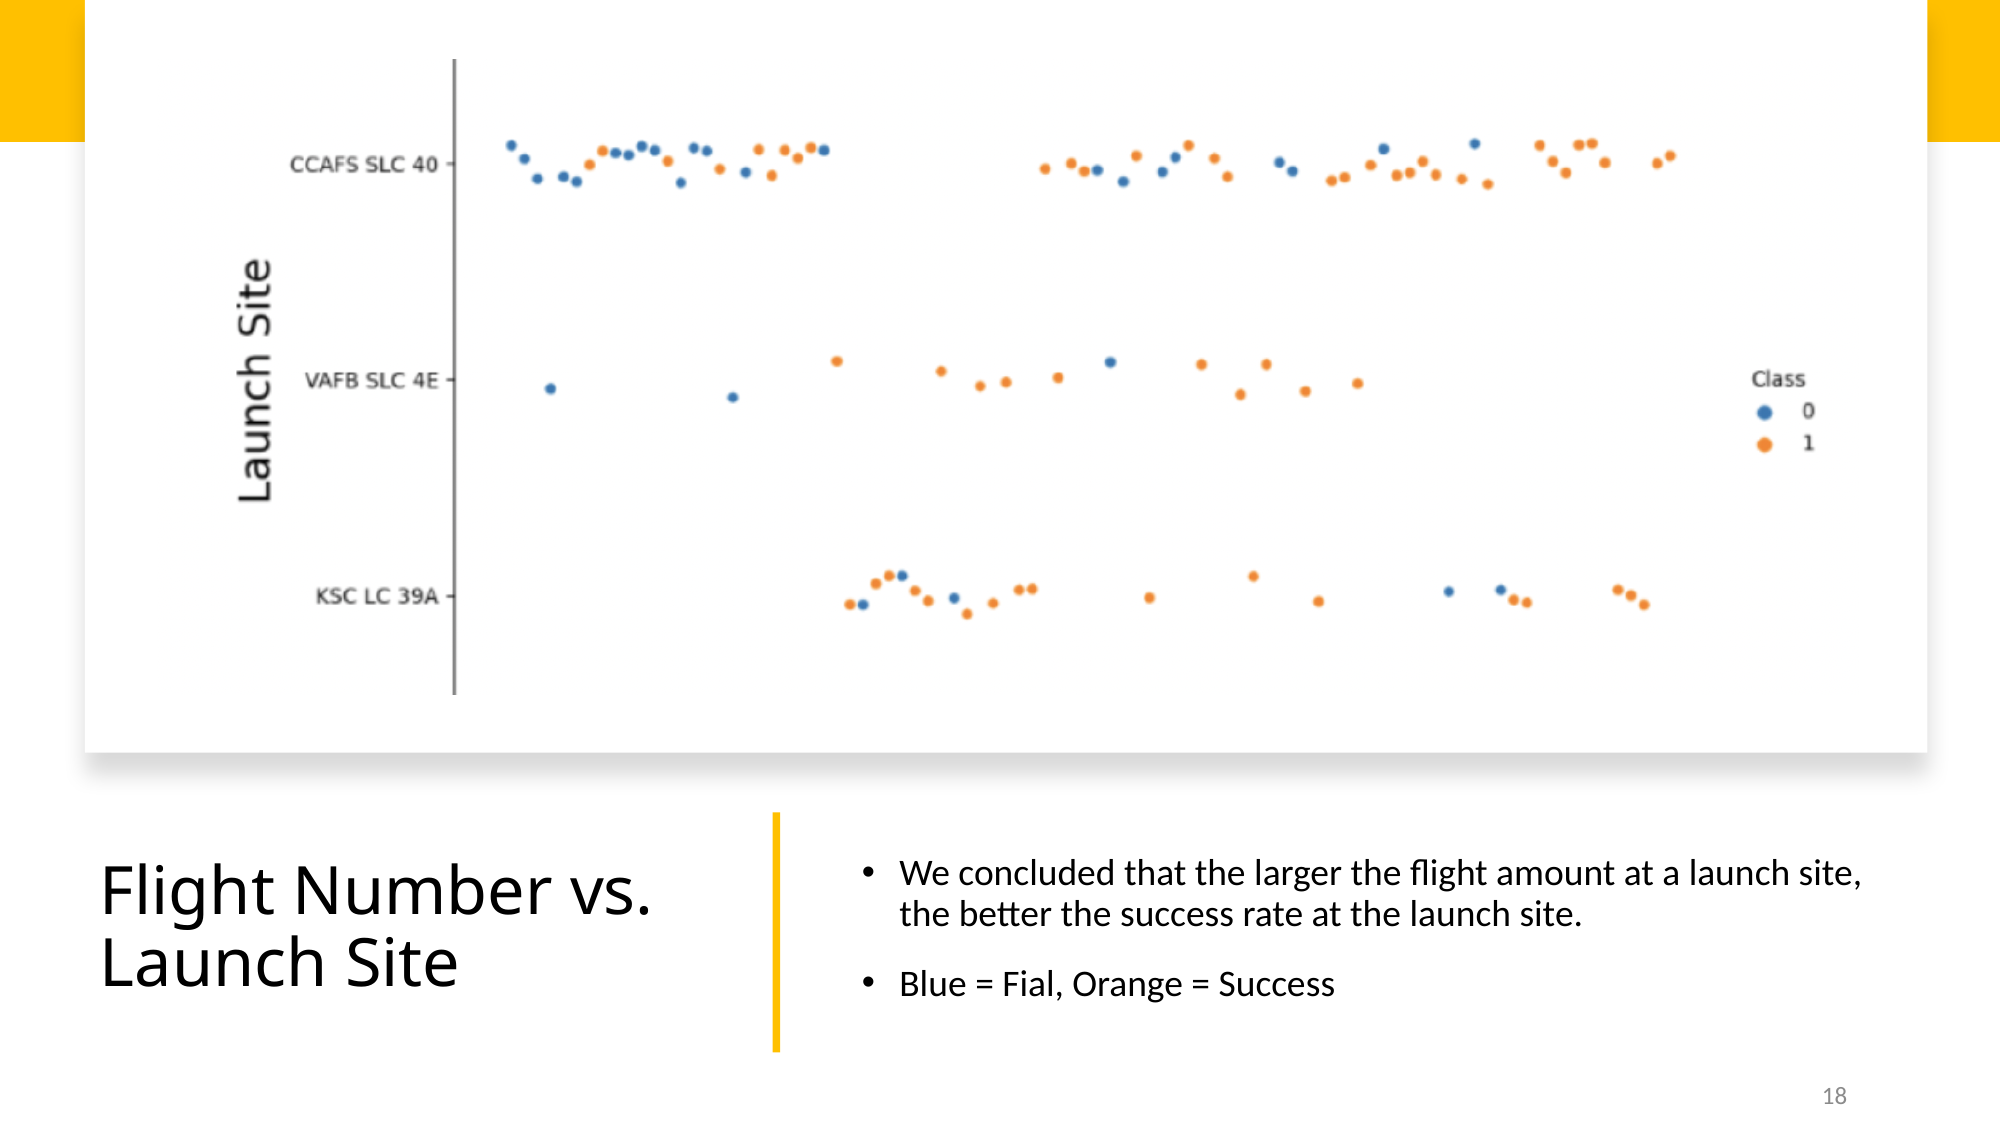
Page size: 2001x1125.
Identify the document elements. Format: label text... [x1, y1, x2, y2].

text_box Flight Number vs. Launch Site [84, 801, 721, 1057]
text_box [772, 811, 781, 1053]
slide_number 18 [1412, 1065, 1863, 1125]
list We concluded that the larger the flight amount at a launch site, the better the success rate at the launch site. Blue = Fial, Orange = Success [846, 801, 1928, 1057]
picture [157, 59, 1859, 695]
text_box [84, 0, 1928, 754]
text_box [0, 0, 84, 143]
text_box [1928, 0, 2000, 143]
text_box [0, 143, 2000, 1125]
